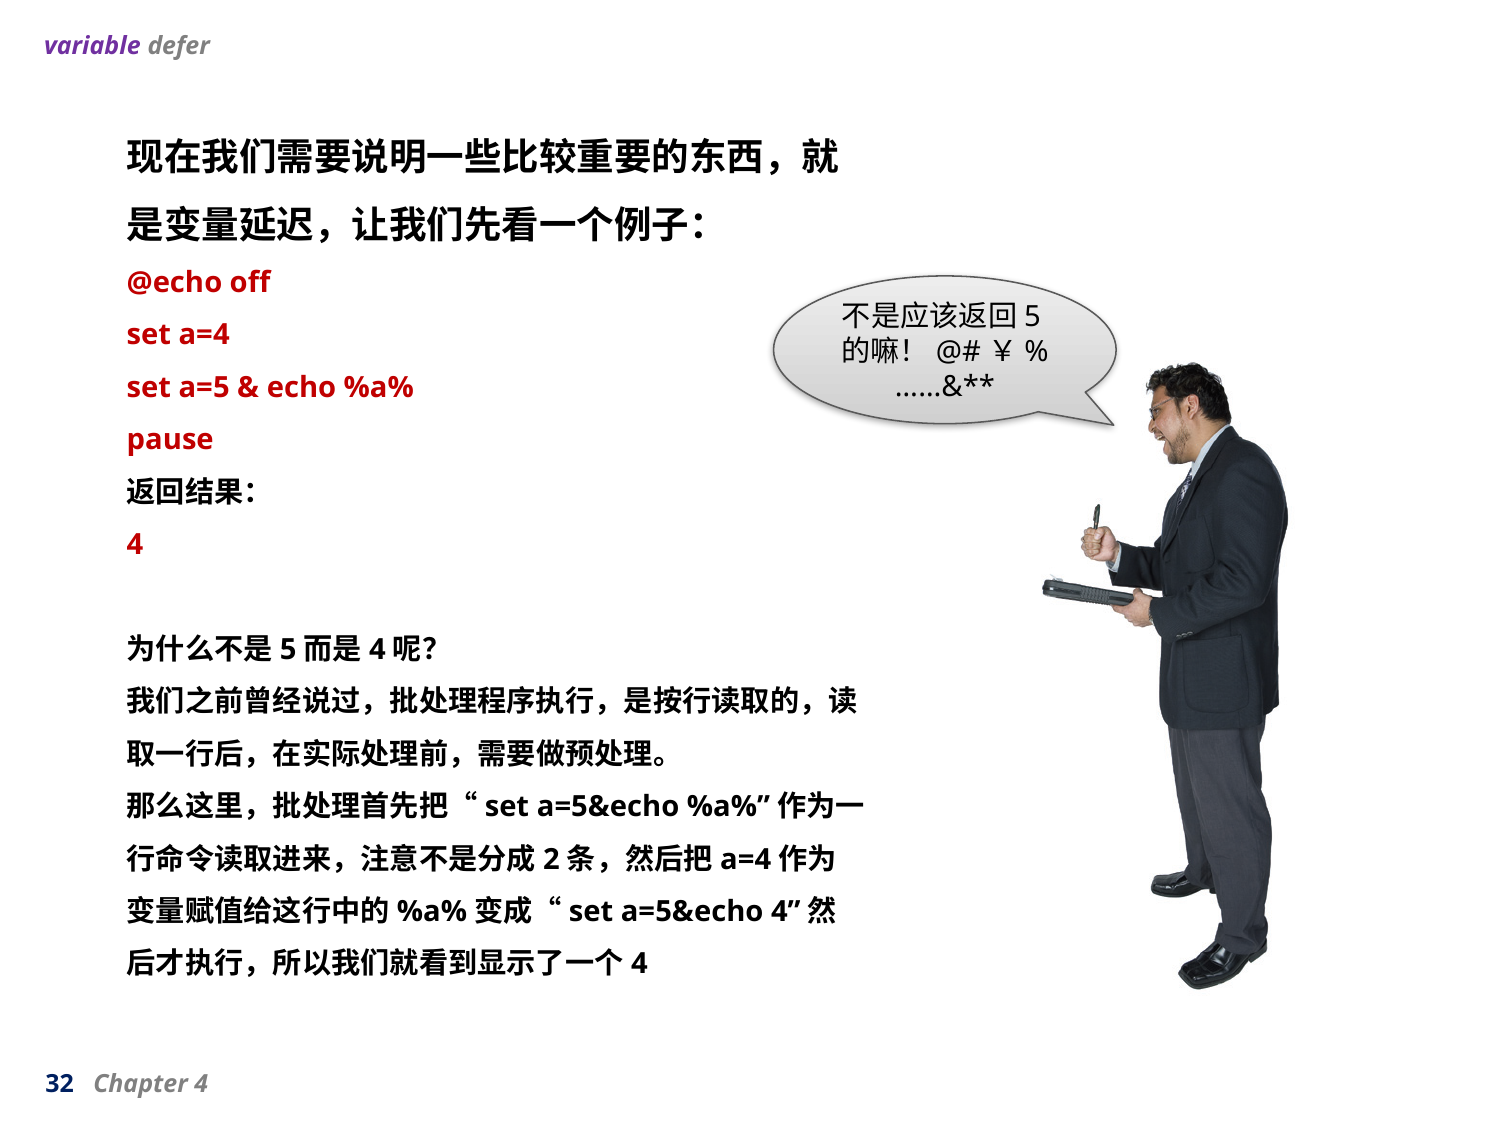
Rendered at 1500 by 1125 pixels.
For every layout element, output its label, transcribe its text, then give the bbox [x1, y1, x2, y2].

text_box 现在我们需要说明一些比较重要的东西，就是变量延迟，让我们先看一个例子： @echo off set a=4 set a=5 & echo %a% pause 返回结果： 4 为什么不是5而是4呢？ 我们之前曾经说过，批处理程序执行，是按行读取的，读取一行后，在实际处理前，需要做预处理。 那么这里，批处理首先把“set a=5&echo %a%”作为一行命令读取进来，注意不是分成2条，然后把a=4作为变量赋值给这行中的%a%变成“set a=5&echo 4”然后才执行，所以我们就看到显示了一个4 [111, 103, 880, 988]
text_box variable defer [29, 21, 384, 67]
picture [1033, 352, 1296, 998]
text_box 32 Chapter 4 [30, 1060, 326, 1106]
text_box 不是应该返回5的嘛！@#￥%……&** [772, 275, 1117, 425]
